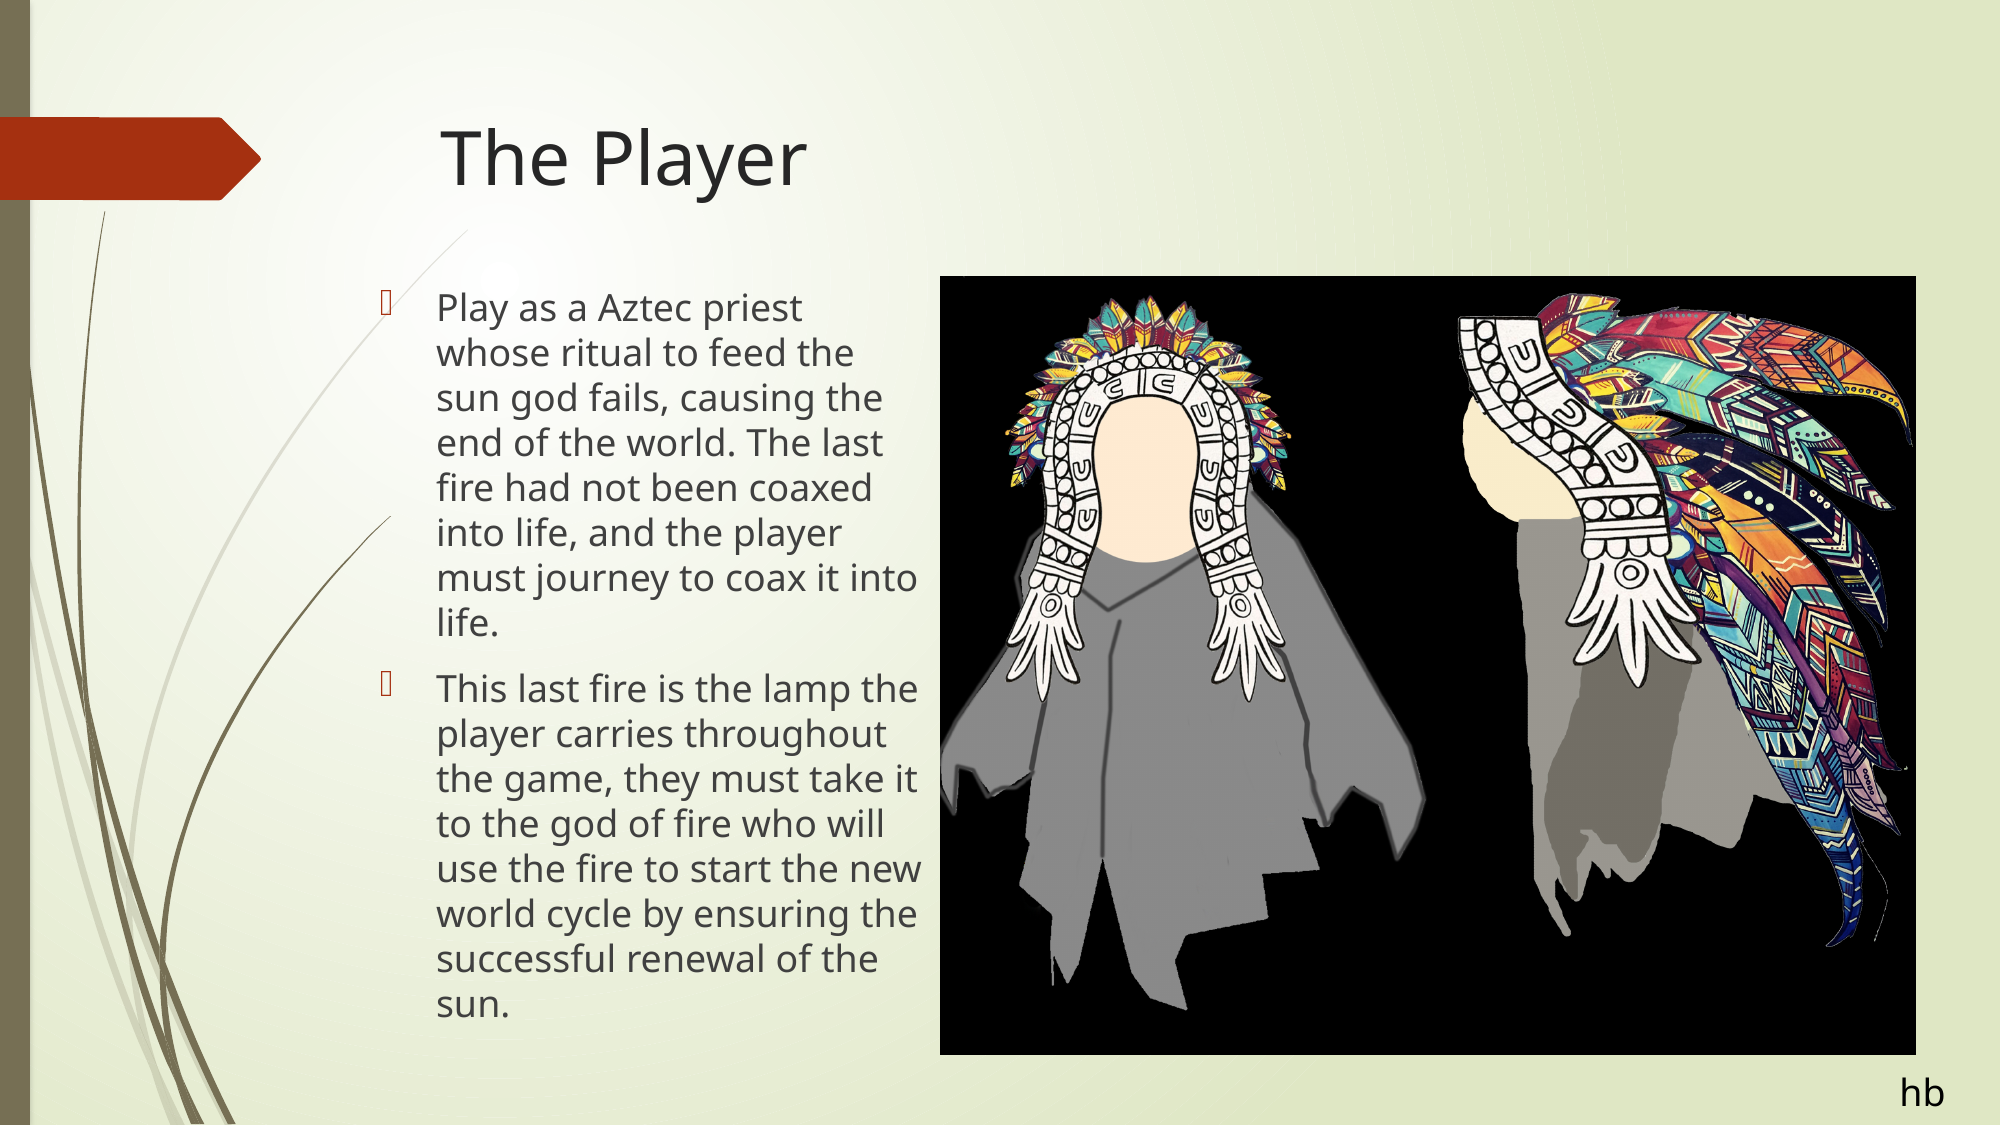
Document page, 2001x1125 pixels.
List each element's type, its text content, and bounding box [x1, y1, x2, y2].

text_box hb [1884, 1061, 1961, 1121]
title The Player [425, 102, 1888, 276]
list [940, 276, 1916, 1055]
text_box Play as a Aztec priest whose ritual to feed the sun god fails, causing the end of the world. The last fire had not been coaxed into life, and the player must journey to coax it into life. This last fire is the lamp the player carries throughout the game, they must take it to the god of fire who will use the fire to start the new world cycle by ensuring the successful renewal of the sun. [364, 276, 940, 1055]
